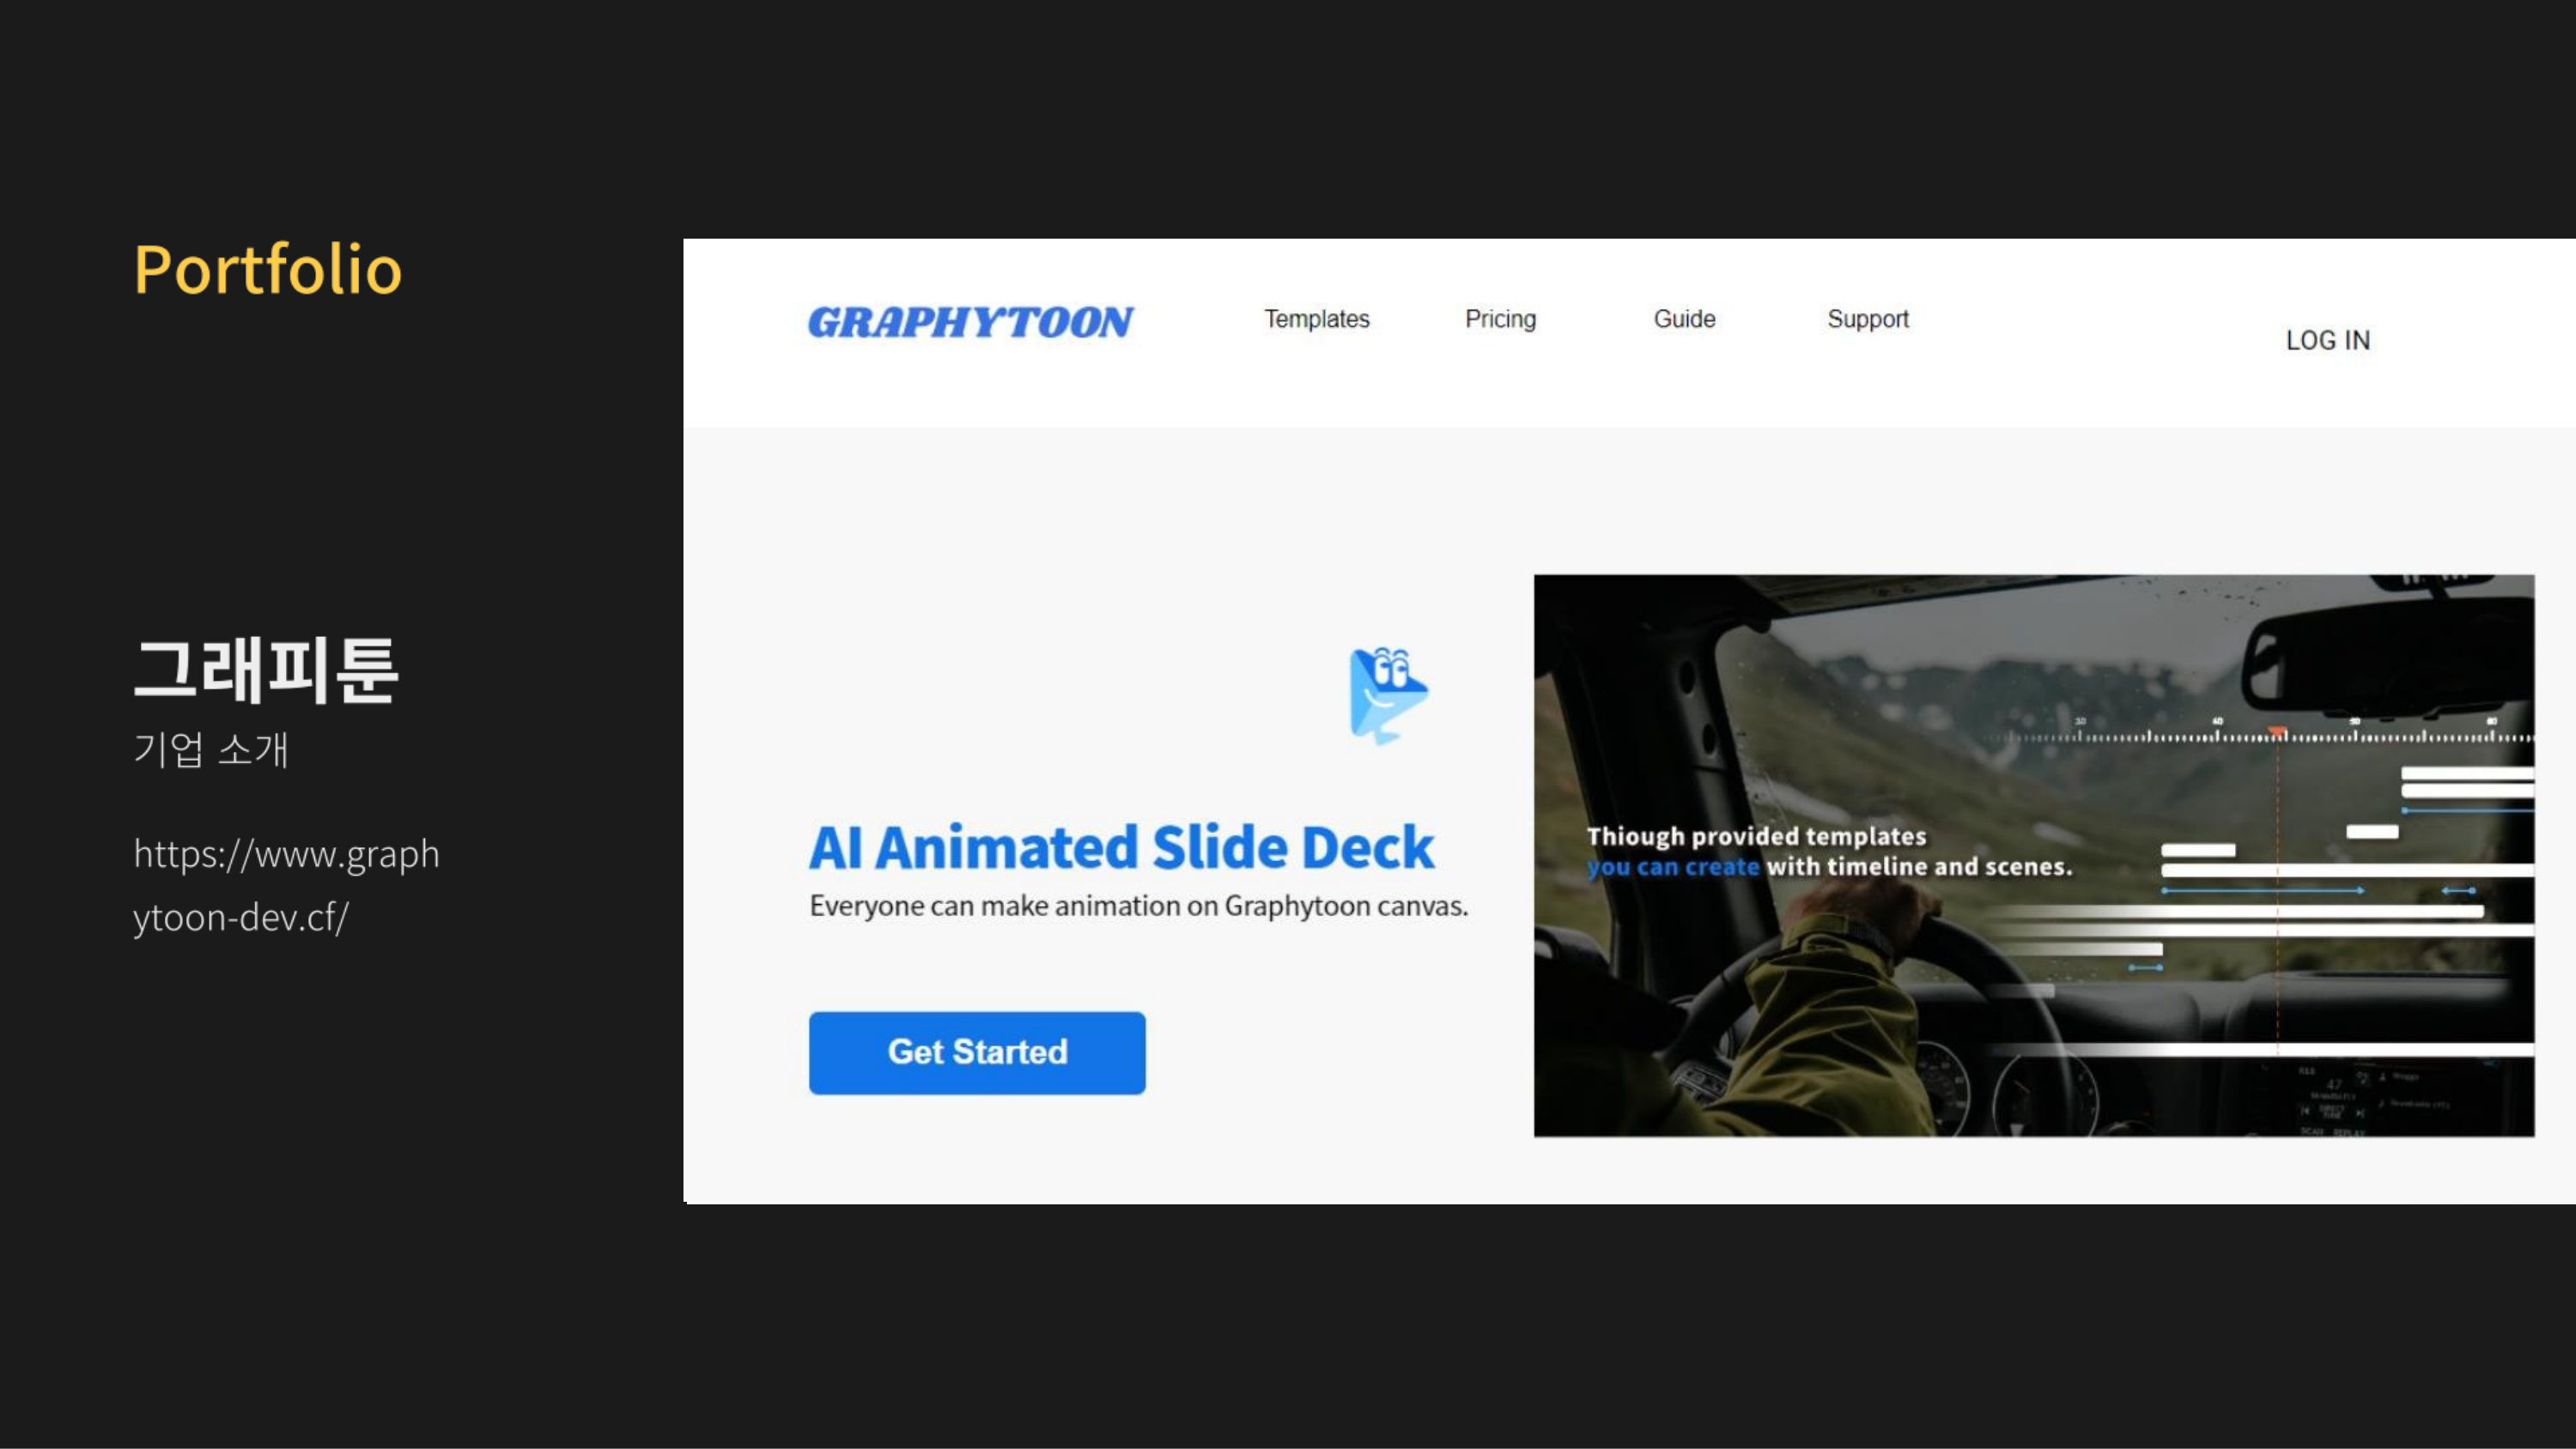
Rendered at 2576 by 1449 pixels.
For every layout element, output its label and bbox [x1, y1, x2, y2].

text_box [0, 0, 2576, 1449]
picture [109, 185, 471, 371]
picture [683, 239, 2576, 1205]
text_box [109, 578, 471, 815]
picture [120, 806, 477, 981]
